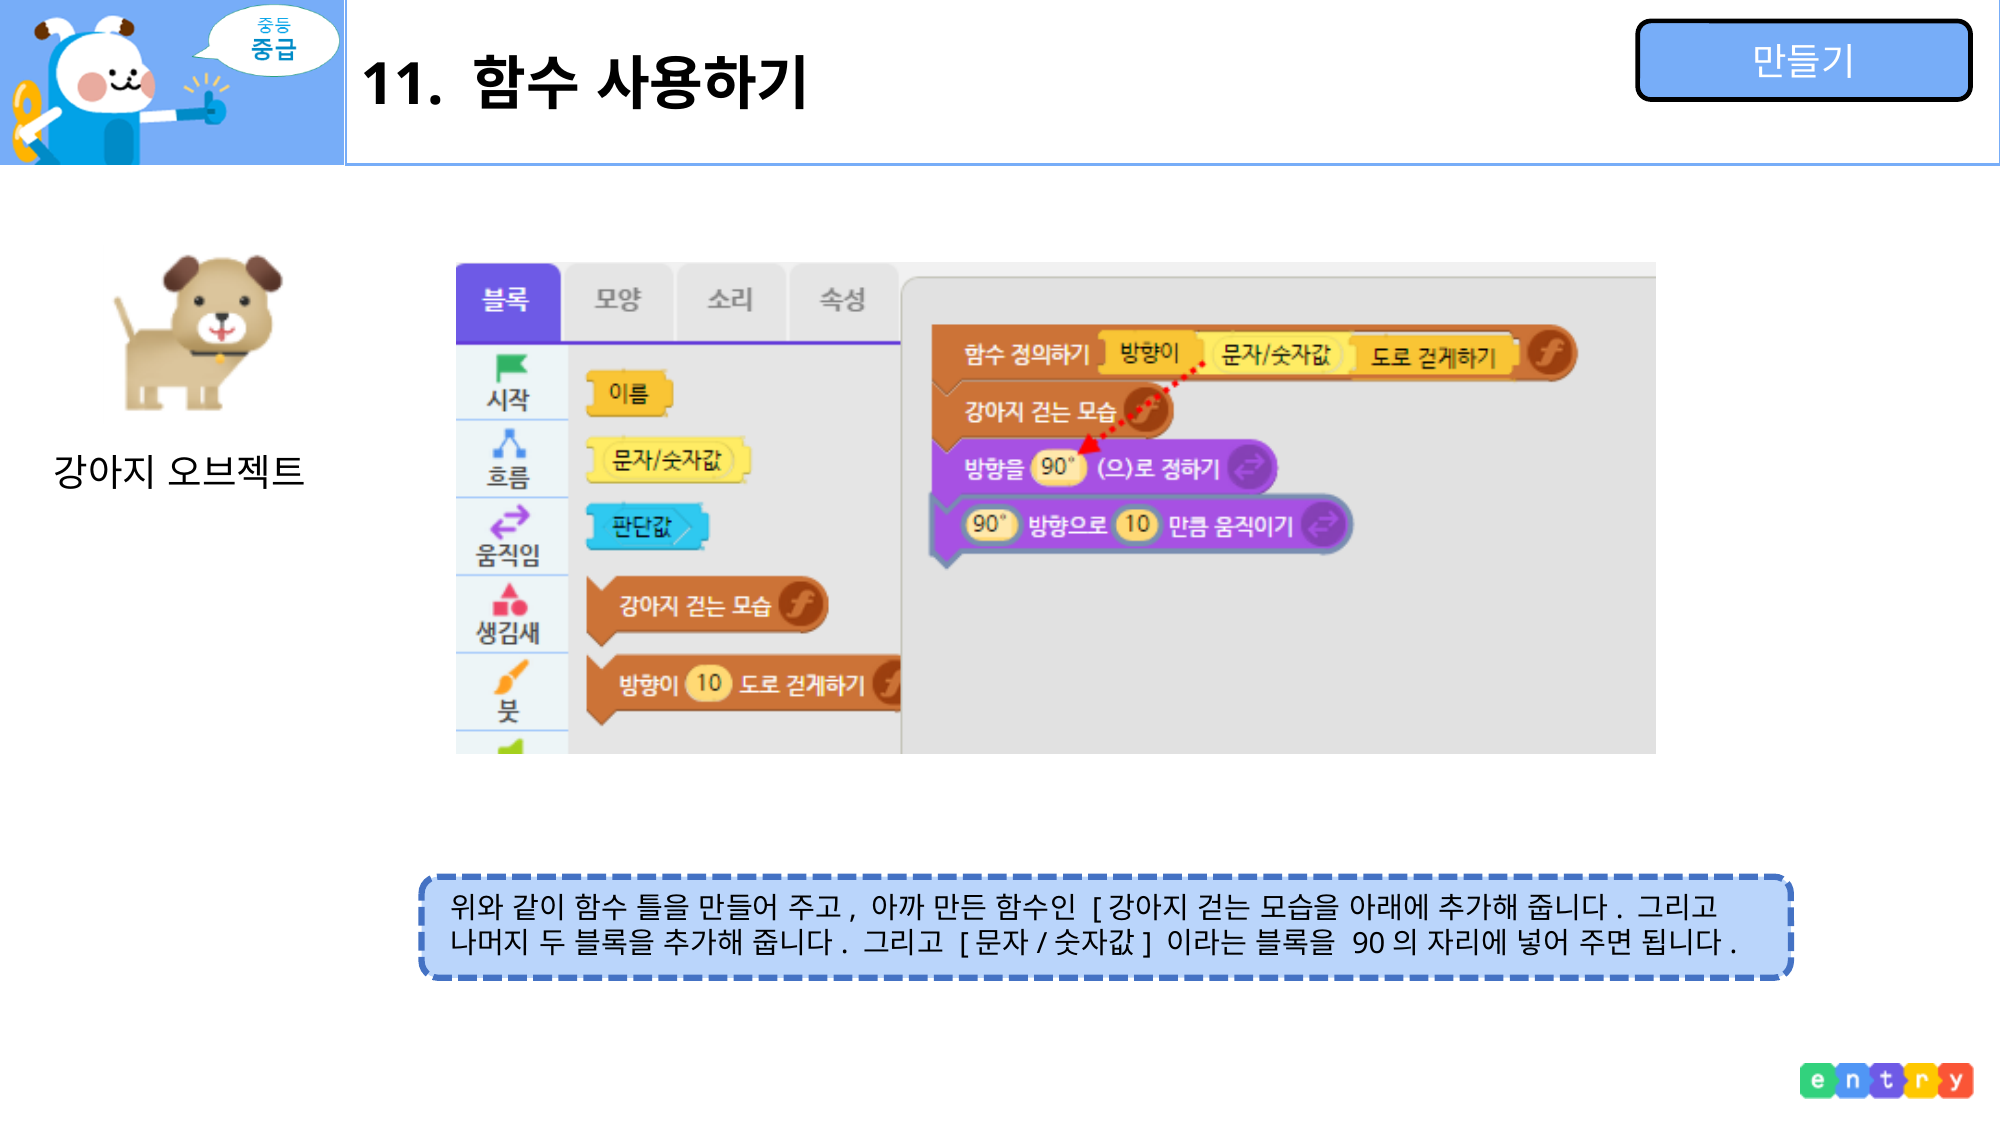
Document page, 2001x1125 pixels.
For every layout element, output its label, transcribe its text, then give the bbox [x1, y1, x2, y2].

text_box 만들기 [1636, 19, 1972, 101]
text_box 위와 같이 함수 틀을 만들어 주고, 아까 만든 함수인 [강아지 걷는 모습을 아래에 추가해 줍니다. 그리고 나머지 두 블록을 추가해 줍니다. 그리고 [문자/숫자값] 이라는 블록을 90의 자리에 넣어 주면 됩니다. [435, 881, 1810, 967]
picture [456, 262, 1656, 754]
text_box 11. 함수 사용하기 [345, 75, 2000, 166]
text_box [420, 875, 1791, 979]
picture [1795, 1059, 1977, 1103]
text_box 강아지 오브젝트 [39, 441, 321, 502]
text_box [344, 0, 2000, 75]
picture [0, 0, 344, 165]
picture [102, 245, 294, 424]
